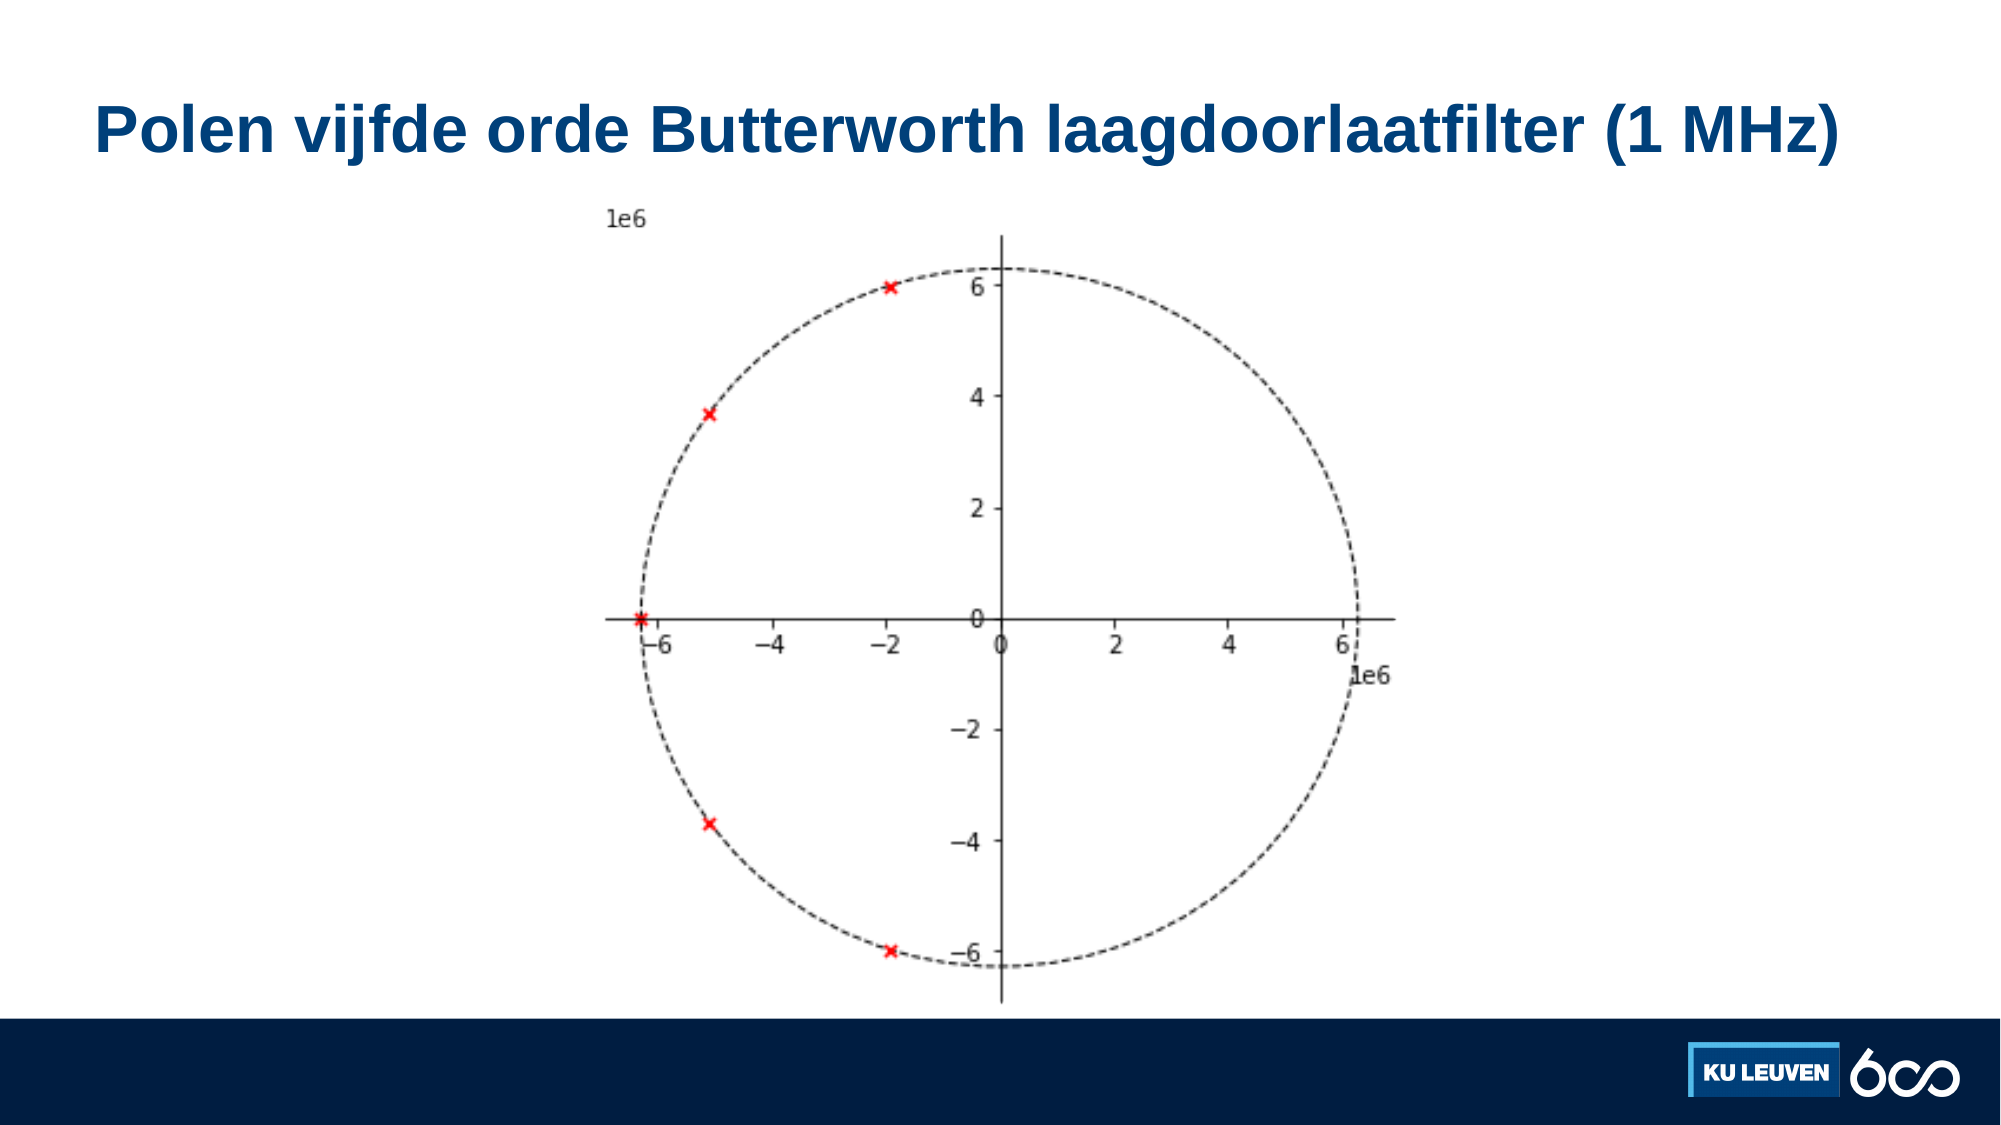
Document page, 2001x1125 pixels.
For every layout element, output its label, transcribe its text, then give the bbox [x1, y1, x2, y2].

title Polen vijfde orde Butterworth laagdoorlaatfilter (1 MHz) [94, 94, 1900, 186]
picture [1688, 1042, 1960, 1097]
picture [589, 193, 1411, 1019]
